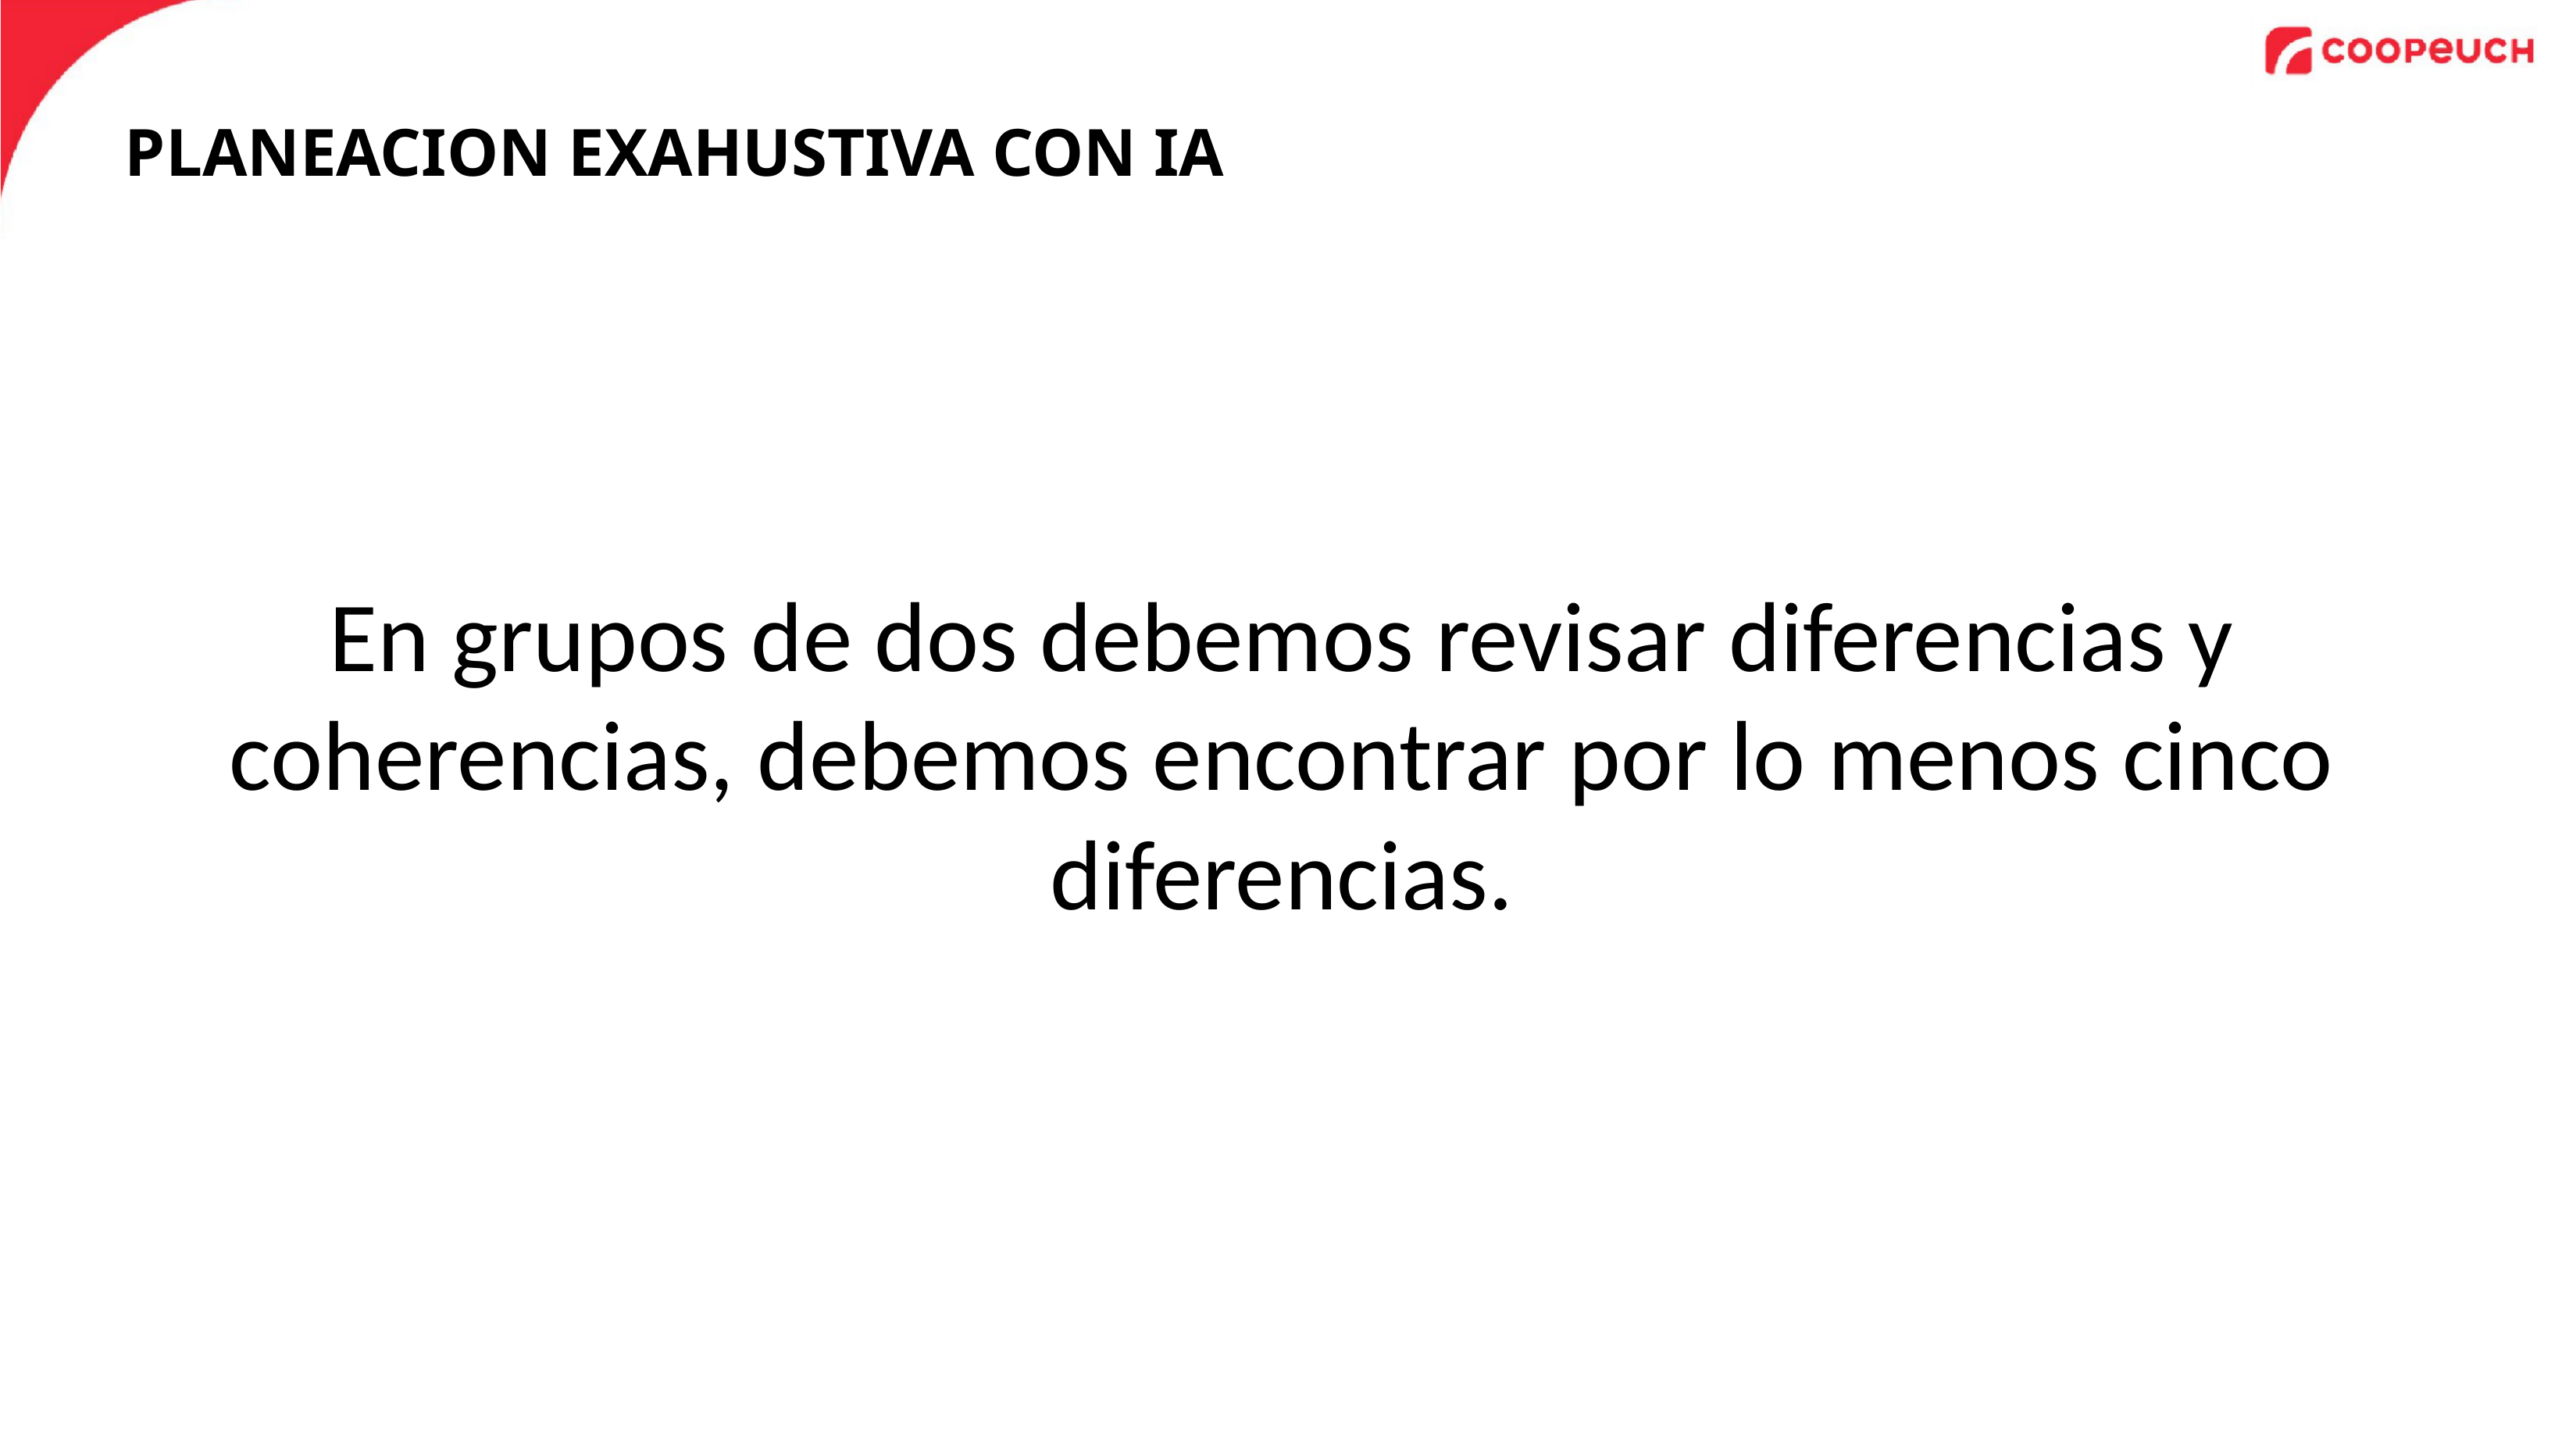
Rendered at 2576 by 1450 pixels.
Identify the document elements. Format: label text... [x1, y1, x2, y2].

picture [2250, 16, 2545, 92]
text_box En grupos de dos debemos revisar diferencias y coherencias, debemos encontrar por lo menos cinco diferencias. [215, 560, 2349, 1220]
picture [0, 0, 250, 239]
text_box PLANEACION EXAHUSTIVA CON IA [253, 99, 1346, 216]
